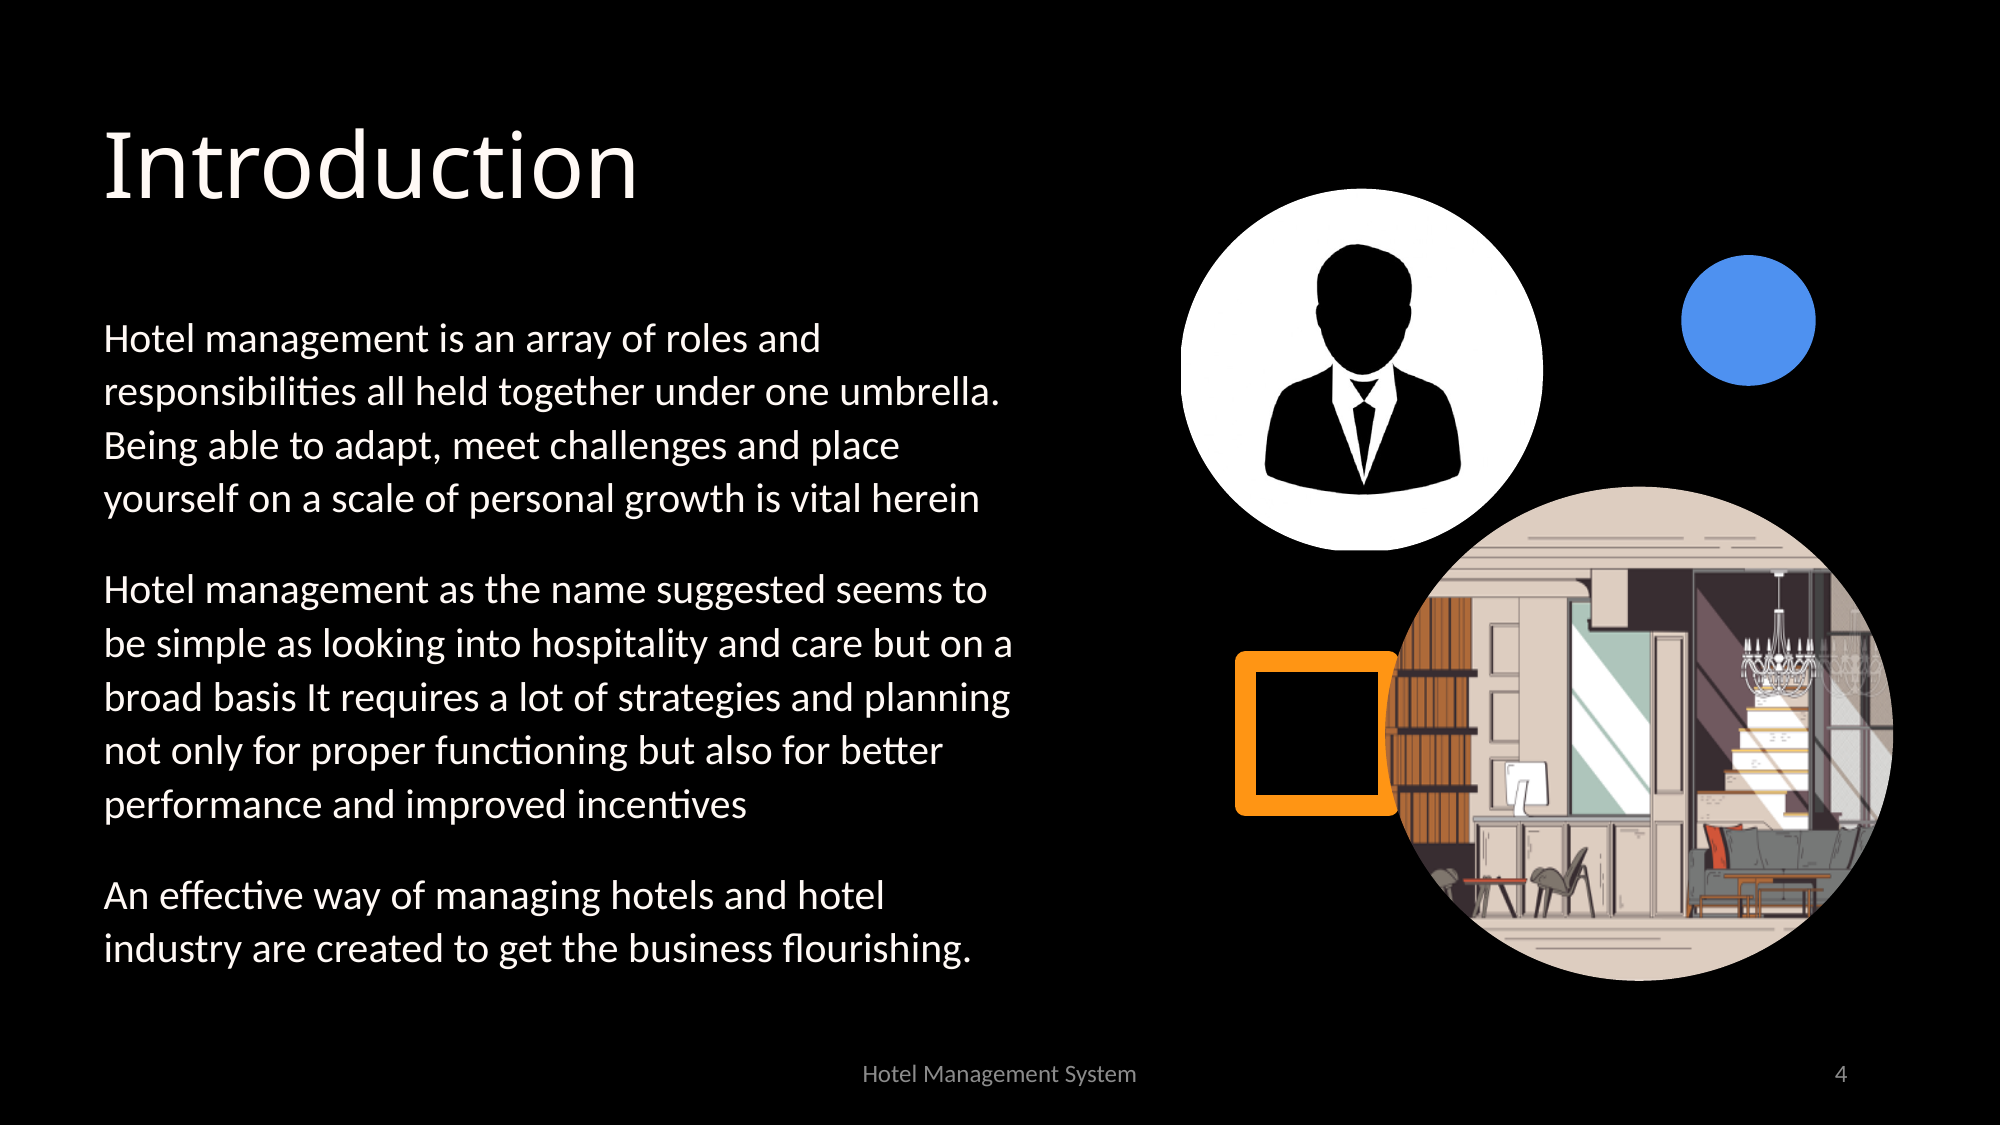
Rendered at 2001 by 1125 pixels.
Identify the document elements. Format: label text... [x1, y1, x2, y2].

picture [1181, 188, 1894, 981]
slide_number 4 [1412, 1042, 1863, 1103]
list Hotel management is an array of roles and responsibilities all held together under one umbrella. Being able to adapt, meet challenges and place yourself on a scale of personal growth is vital herein Hotel management as the name suggested seems to be simple as looking into hospitality and care but on a broad basis It requires a lot of strategies and planning not only for proper functioning but also for better performance and improved incentives An effective way of managing hotels and hotel industry are created to get the business flourishing. [88, 299, 1041, 1014]
title Introduction [88, 59, 1041, 278]
footer Hotel Management System [662, 1042, 1338, 1103]
